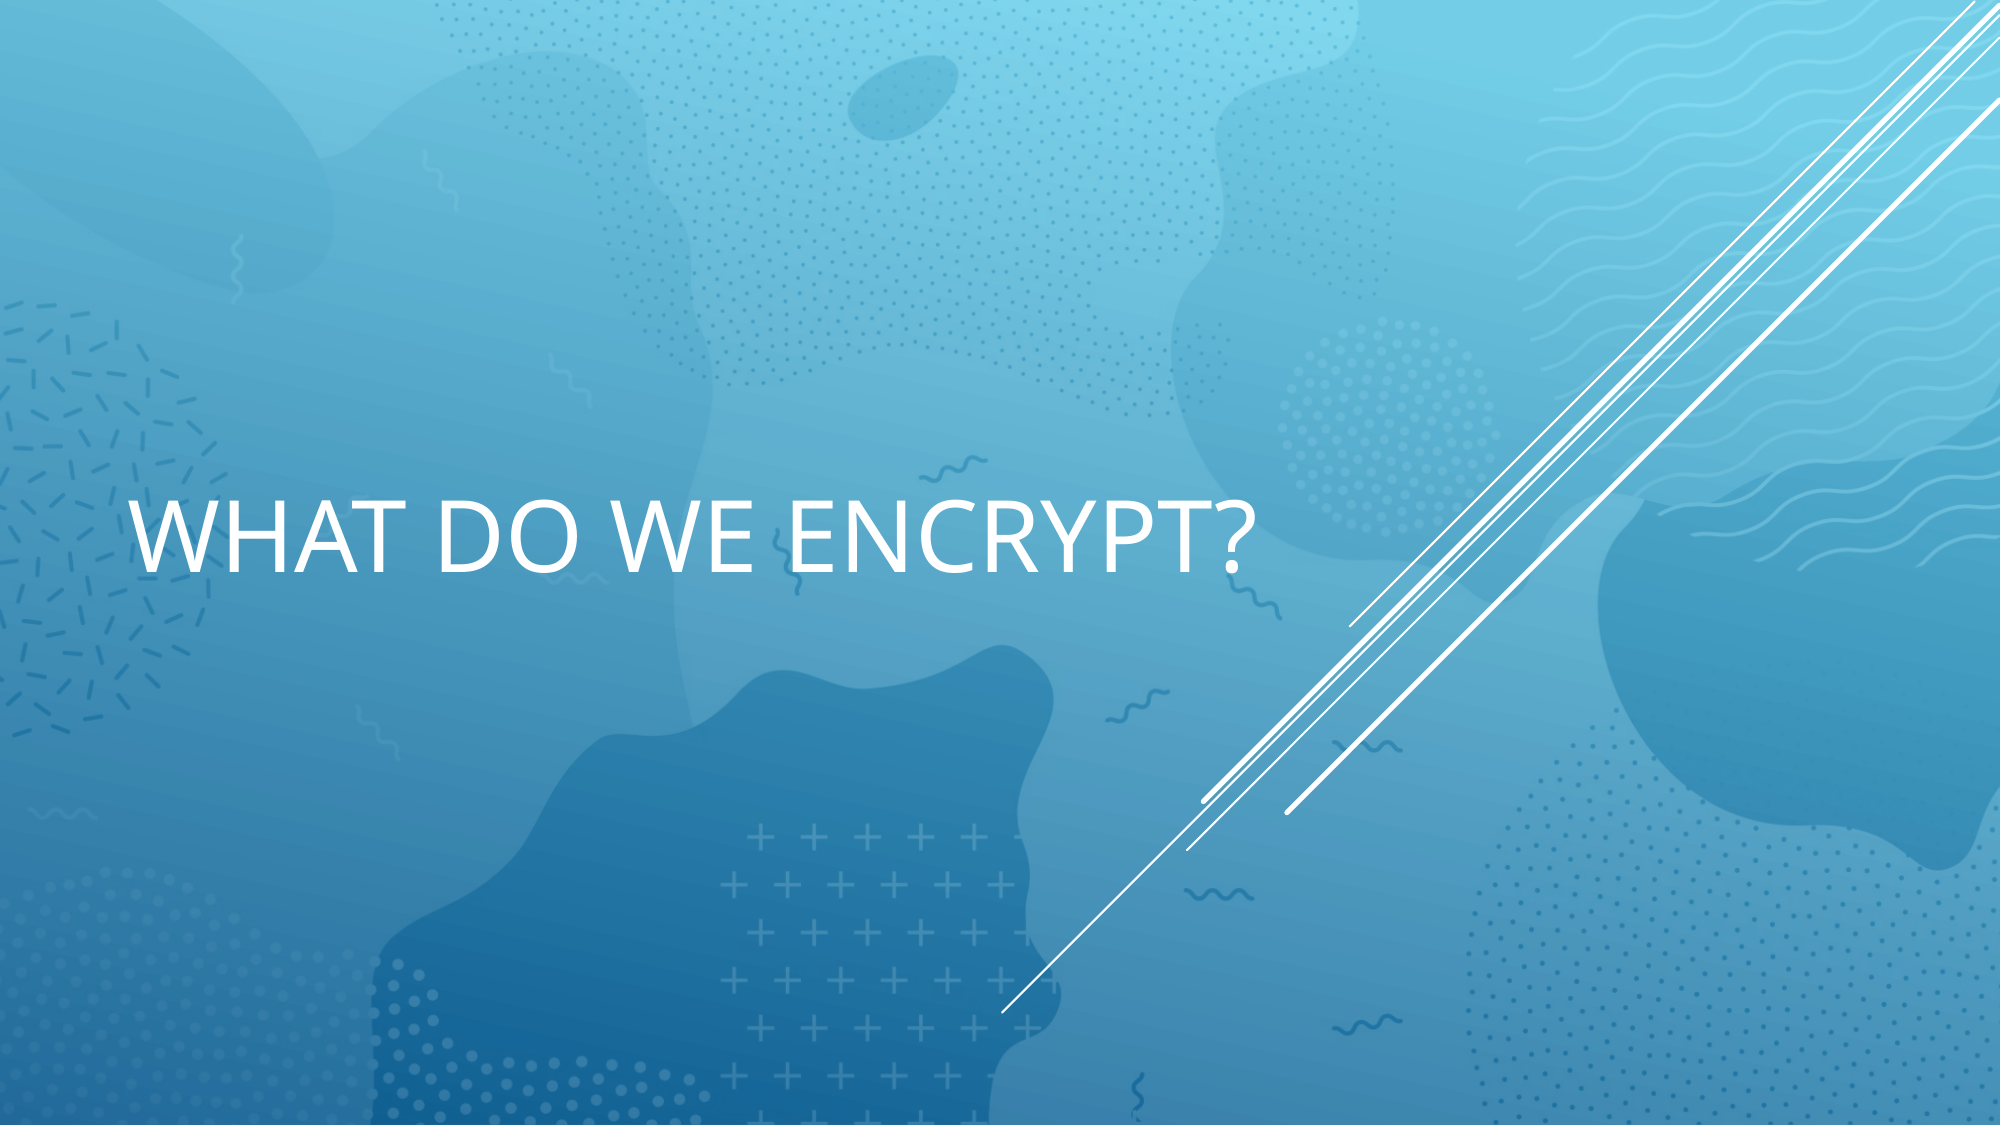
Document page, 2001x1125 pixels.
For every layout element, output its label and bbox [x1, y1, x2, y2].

text_box [1001, 1, 2000, 1013]
picture [0, 0, 2000, 1125]
